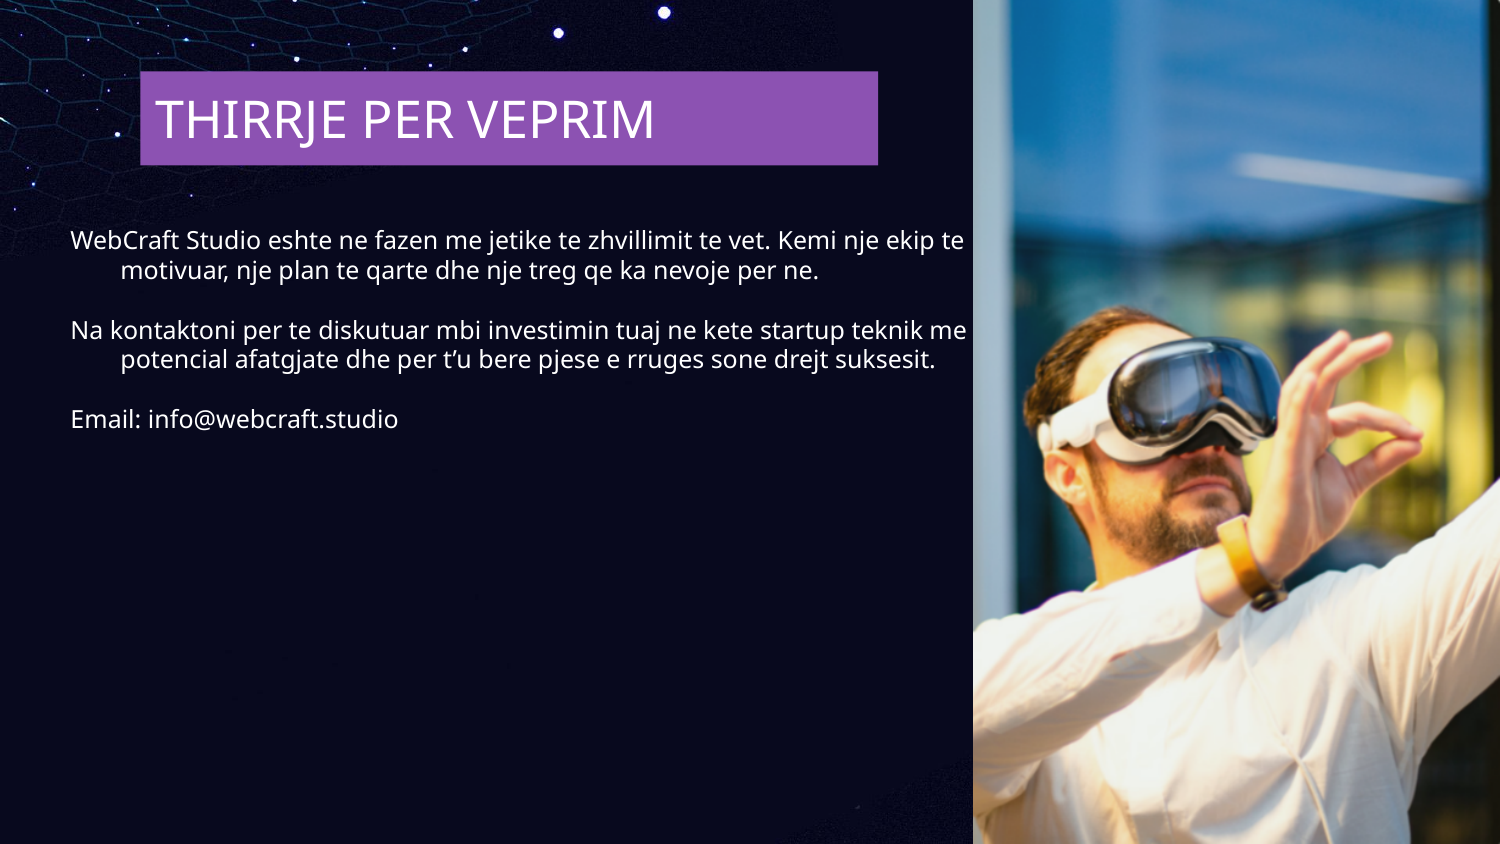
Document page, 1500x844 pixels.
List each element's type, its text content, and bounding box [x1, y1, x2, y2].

title THIRRJE PER VEPRIM [140, 71, 879, 166]
subtitle WebCraft Studio eshte ne fazen me jetike te zhvillimit te vet. Kemi nje ekip te motivuar, nje plan te qarte dhe nje treg qe ka nevoje per ne. Na kontaktoni per te diskutuar mbi investimin tuaj ne kete startup teknik me potencial afatgjate dhe per t’u bere pjese e rruges sone drejt suksesit. Email: info@webcraft.studio [30, 209, 967, 500]
picture [0, 0, 1500, 844]
